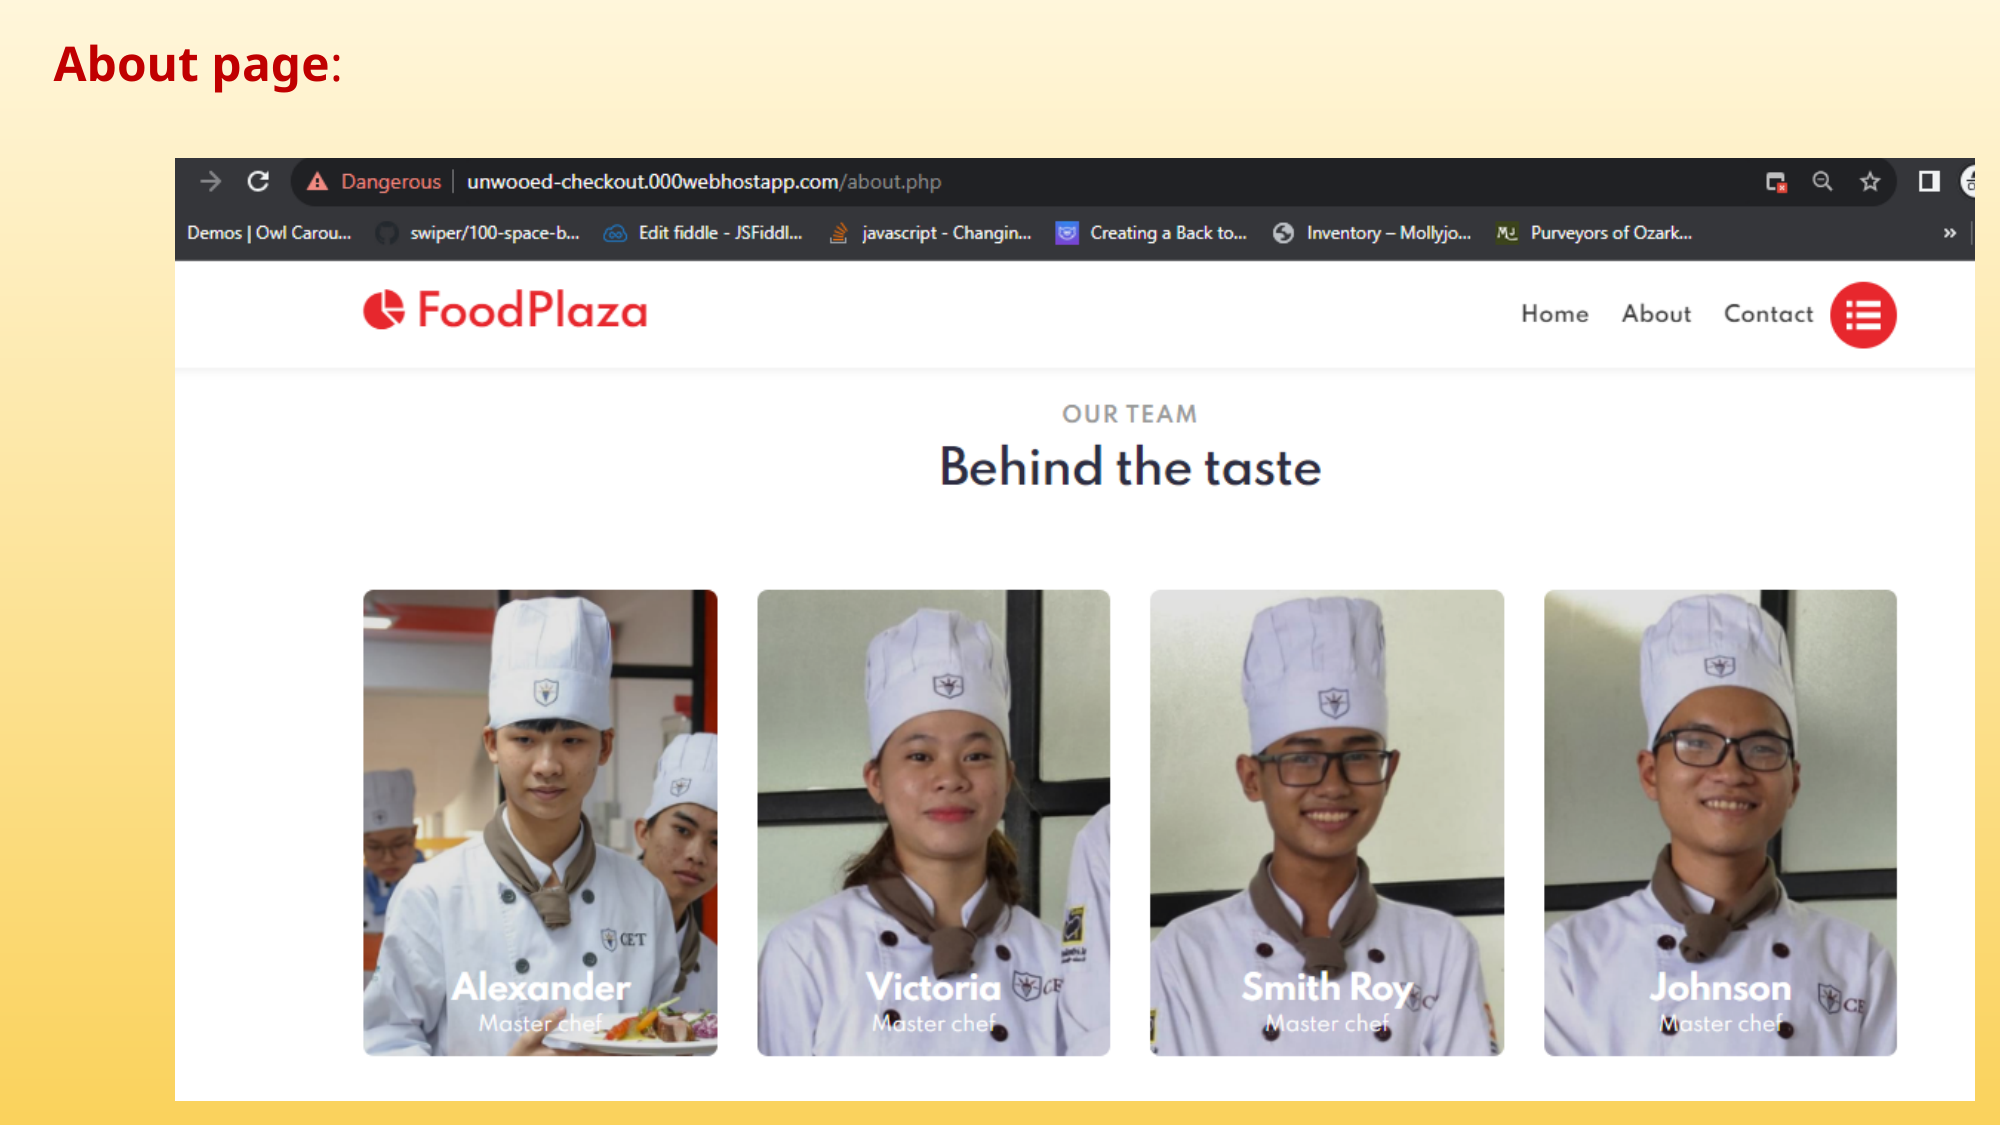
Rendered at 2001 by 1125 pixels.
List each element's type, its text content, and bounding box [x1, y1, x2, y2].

text_box About page: [38, 26, 406, 99]
picture [174, 158, 1976, 1101]
